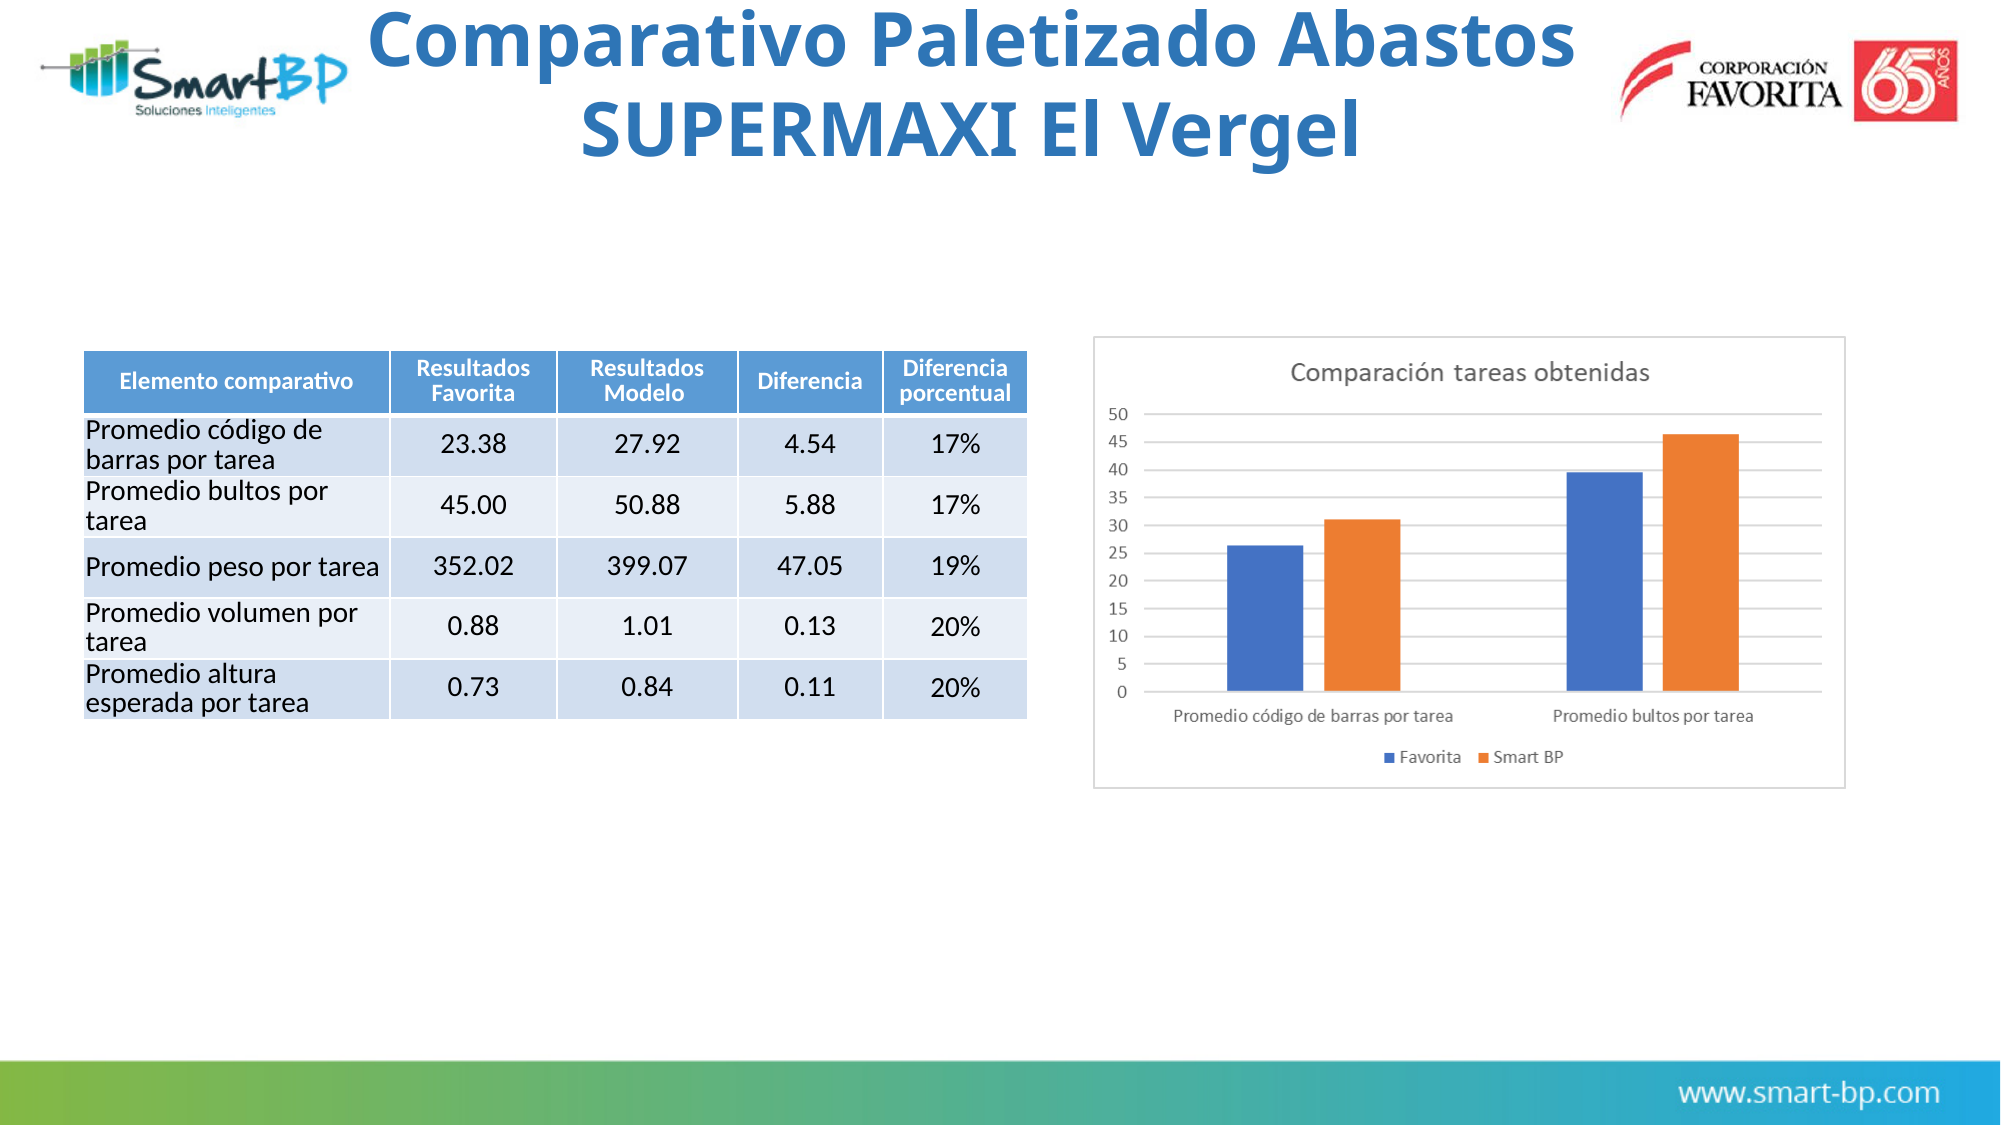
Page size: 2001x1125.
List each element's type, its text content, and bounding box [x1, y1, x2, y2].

table_cell 17% [884, 418, 1027, 476]
table_cell 0.11 [739, 660, 882, 719]
table_cell 47.05 [739, 538, 882, 597]
table_cell 0.13 [739, 599, 882, 658]
table_cell 352.02 [391, 538, 556, 597]
table_cell 17% [884, 477, 1027, 536]
table_cell 5.88 [739, 477, 882, 536]
table_header Diferencia [739, 351, 882, 413]
table_cell Promedio código de barras por tarea [84, 418, 389, 476]
table_cell 4.54 [739, 418, 882, 476]
table_cell Promedio altura esperada por tarea [84, 660, 389, 719]
text_box Comparativo Paletizado Abastos SUPERMAXI El Vergel [321, 51, 1623, 112]
table_cell 20% [884, 660, 1027, 719]
table_header Resultados Modelo [558, 351, 737, 413]
table_cell 0.84 [558, 660, 737, 719]
table_cell 20% [884, 599, 1027, 658]
table_cell 1.01 [558, 599, 737, 658]
table_cell 0.73 [391, 660, 556, 719]
table_cell 23.38 [391, 418, 556, 476]
table_cell 45.00 [391, 477, 556, 536]
table_cell Promedio bultos por tarea [84, 477, 389, 536]
table_header Diferencia porcentual [884, 351, 1027, 413]
picture [0, 0, 2001, 1125]
table_cell 27.92 [558, 418, 737, 476]
table_cell 19% [884, 538, 1027, 597]
table_cell 50.88 [558, 477, 737, 536]
table_header Resultados Favorita [391, 351, 556, 413]
table_cell Promedio volumen por tarea [84, 599, 389, 658]
table_cell 0.88 [391, 599, 556, 658]
table_cell 399.07 [558, 538, 737, 597]
table_header Elemento comparativo [84, 351, 389, 413]
table_cell Promedio peso por tarea [84, 538, 389, 597]
